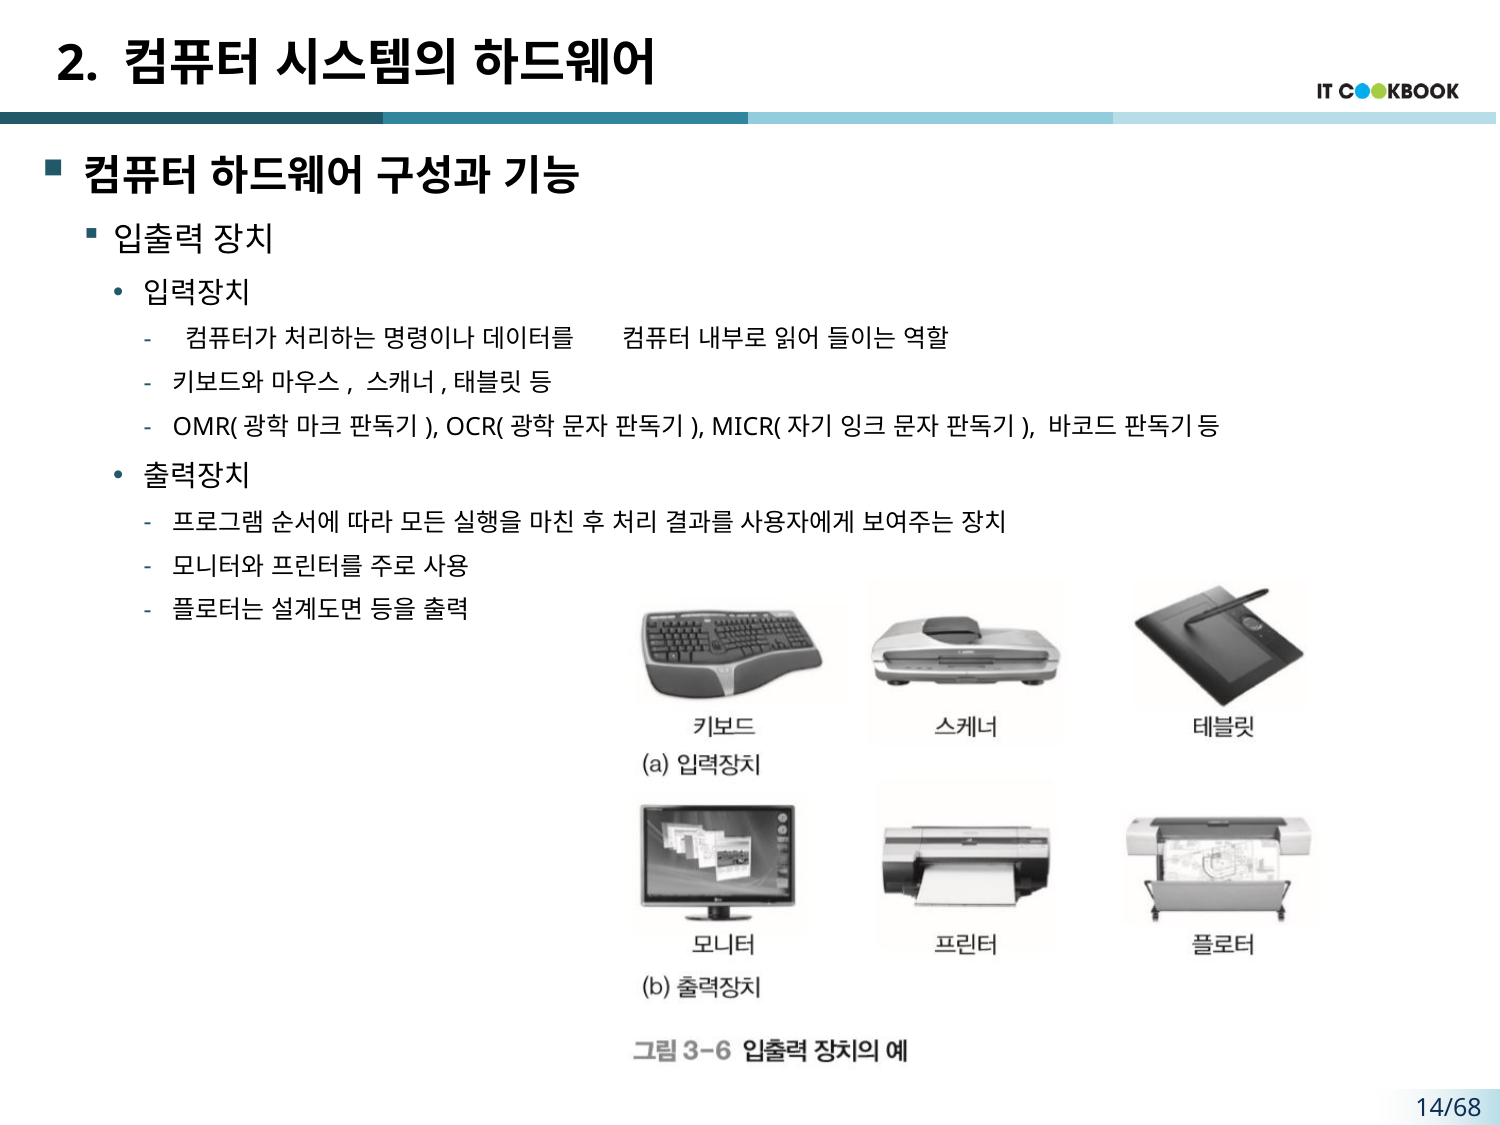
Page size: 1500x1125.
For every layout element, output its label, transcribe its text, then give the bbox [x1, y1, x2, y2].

picture [1317, 83, 1360, 99]
picture [1365, 83, 1459, 99]
list 컴퓨터 하드웨어 구성과 기능 입출력 장치 입력장치 컴퓨터가 처리하는 명령이나 데이터를 컴퓨터 내부로 읽어 들이는 역할 키보드와 마우스, 스캐너,태블릿 등 OMR(광학 마크 판독기), OCR(광학 문자 판독기), MICR(자기 잉크 문자 판독기), 바코드 판독기 등 출력장치 프로그램 순서에 따라 모든 실행을 마친 후 처리 결과를 사용자에게 보여주는 장치 모니터와 프린터를 주로 사용 플로터는 설계도면 등을 출력 [10, 131, 1481, 1062]
picture [627, 580, 1330, 1070]
title 2. 컴퓨터 시스템의 하드웨어 [41, 15, 1282, 106]
